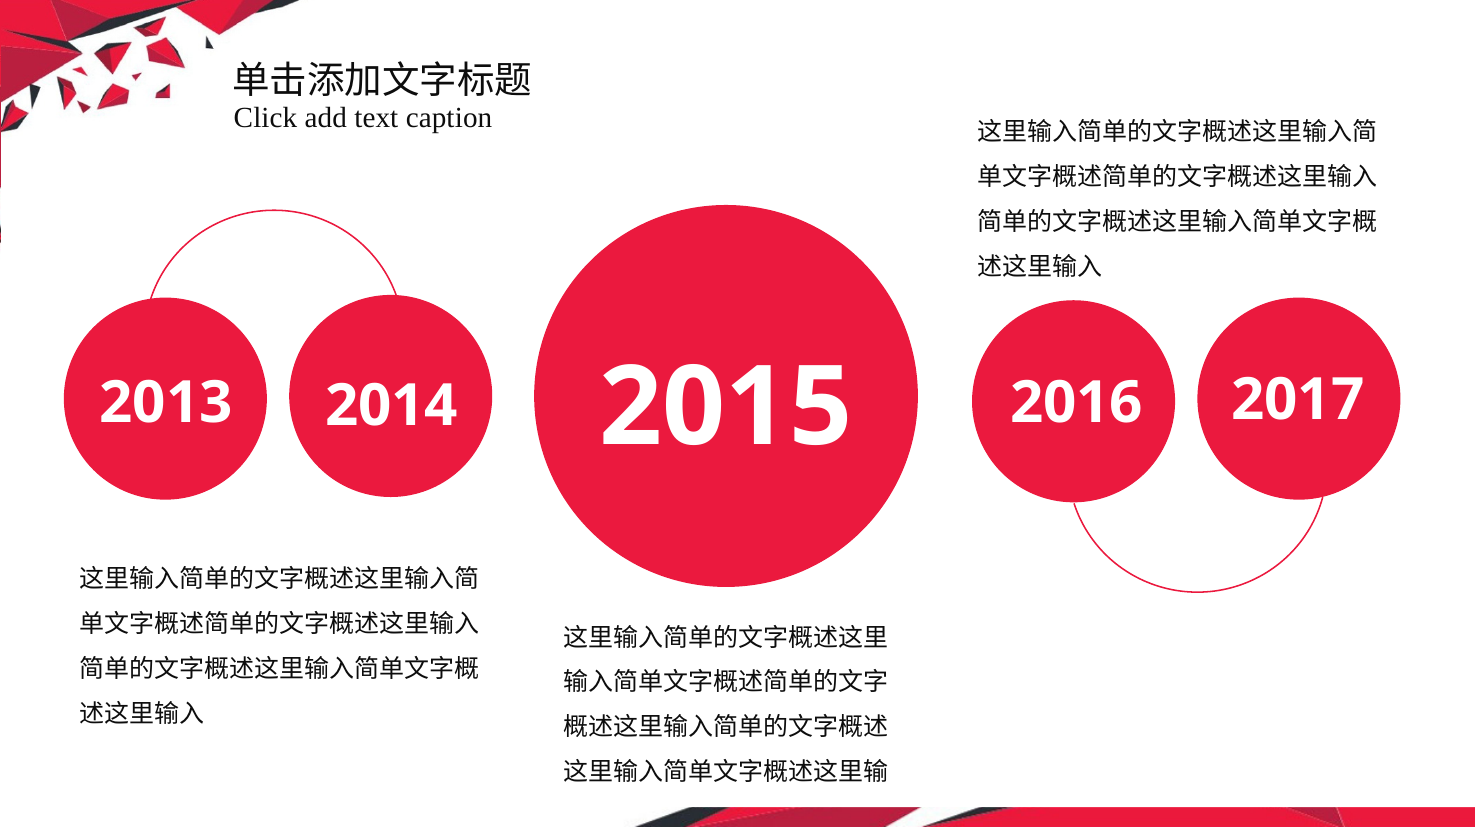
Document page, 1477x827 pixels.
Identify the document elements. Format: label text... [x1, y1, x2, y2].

text_box [82, 460, 249, 502]
text_box 2015 [584, 327, 868, 475]
text_box [214, 107, 1477, 808]
text_box 这里输入简单的文字概述这里输入简单文字概述简单的文字概述这里输入简单的文字概述这里输入简单文字概述这里输入 [64, 540, 506, 735]
text_box [1073, 464, 1324, 593]
text_box 这里输入简单的文字概述这里输入简单文字概述简单的文字概述这里输入简单的文字概述这里输入简单文字概述这里输 [549, 598, 918, 793]
text_box [1195, 295, 1403, 499]
text_box 这里输入简单的文字概述这里输入简单文字概述简单的文字概述这里输入简单的文字概述这里输入简单文字概述这里输入 [962, 93, 1404, 288]
text_box [969, 298, 1178, 505]
text_box 2017 [1216, 353, 1380, 439]
text_box 2016 [995, 356, 1159, 442]
text_box [543, 224, 920, 590]
text_box [309, 460, 472, 500]
picture [0, 0, 1475, 827]
